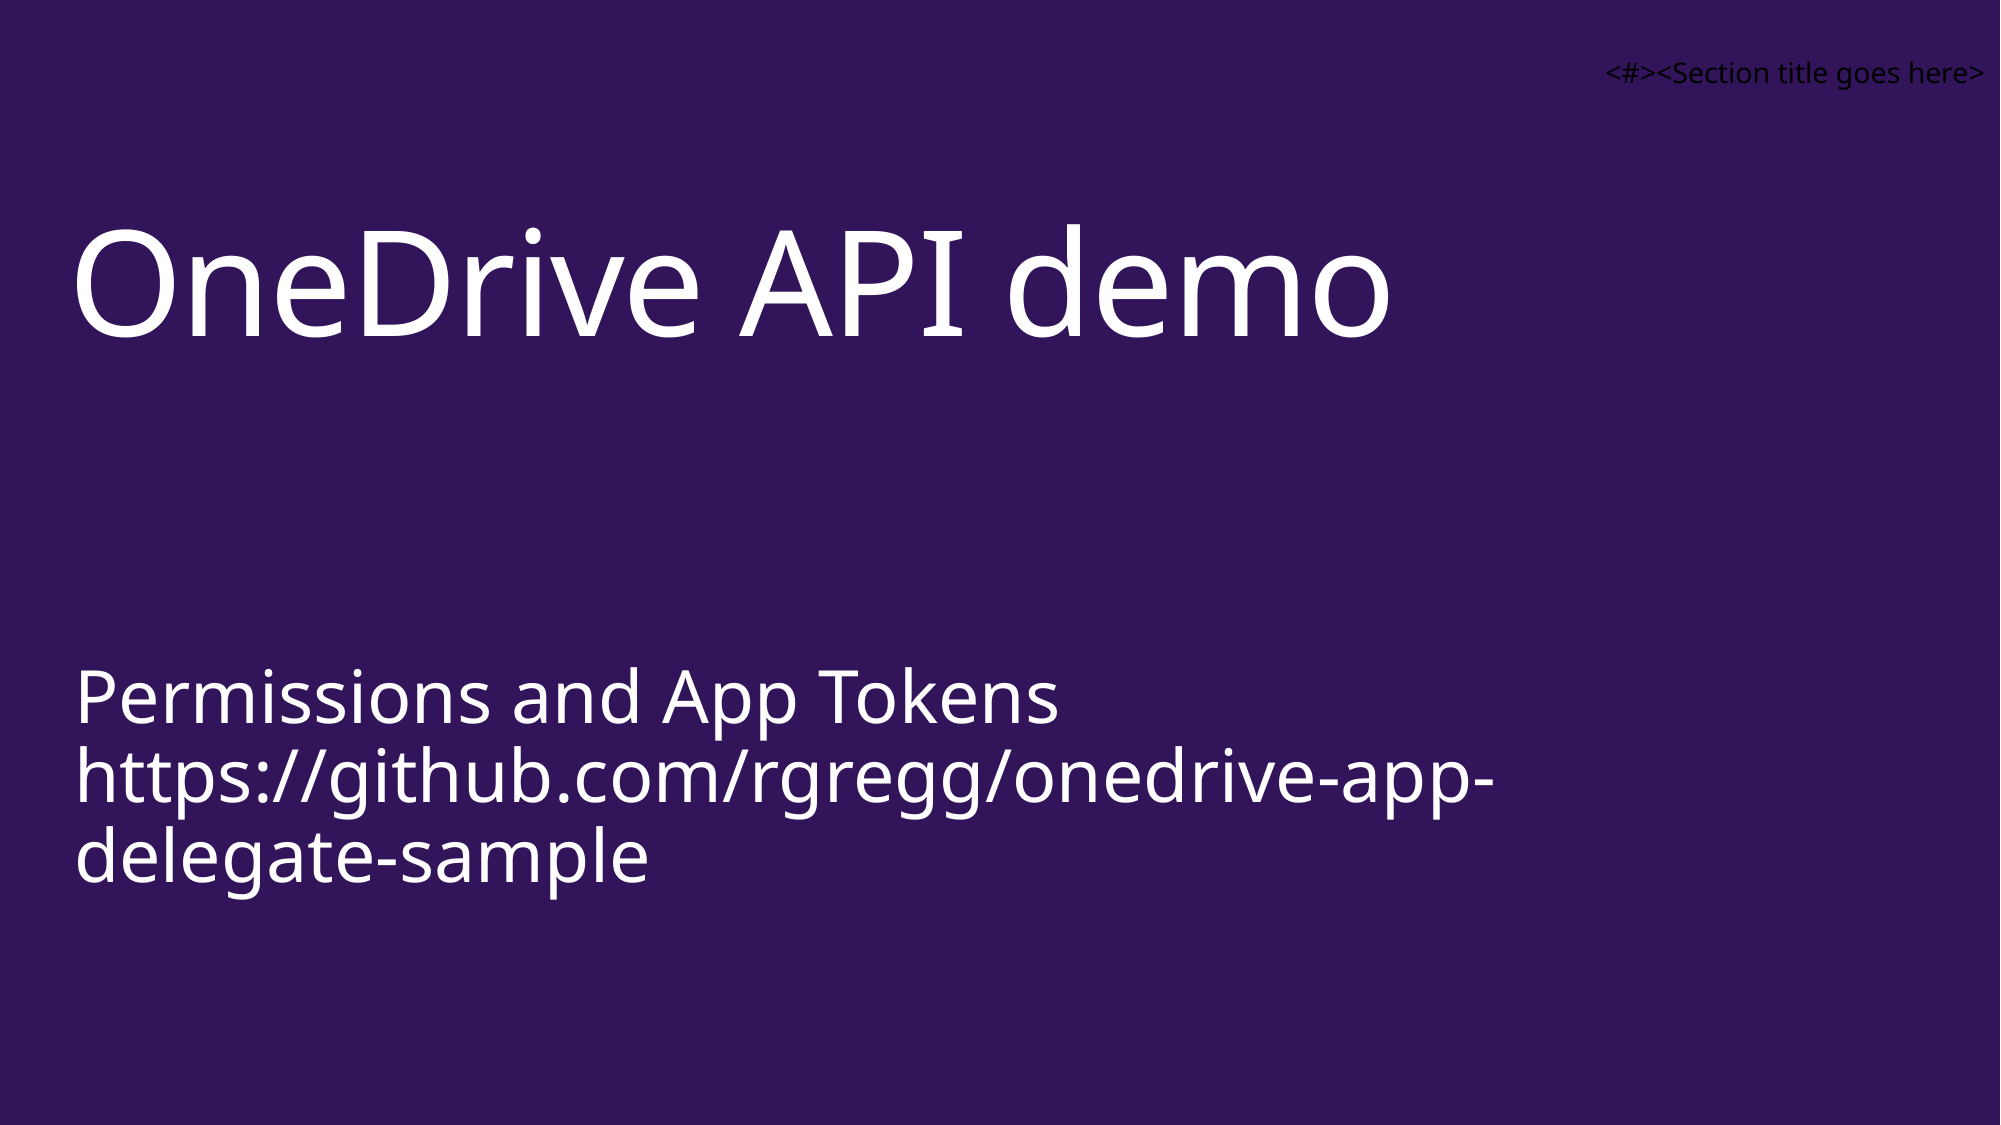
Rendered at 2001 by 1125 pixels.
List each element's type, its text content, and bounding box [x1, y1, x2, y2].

footer <#><Section title goes here> [1325, 47, 2000, 108]
list Permissions and App Tokens https://github.com/rgregg/onedrive-app-delegate-sample [44, 636, 1662, 931]
title OneDrive API demo [44, 194, 1662, 636]
